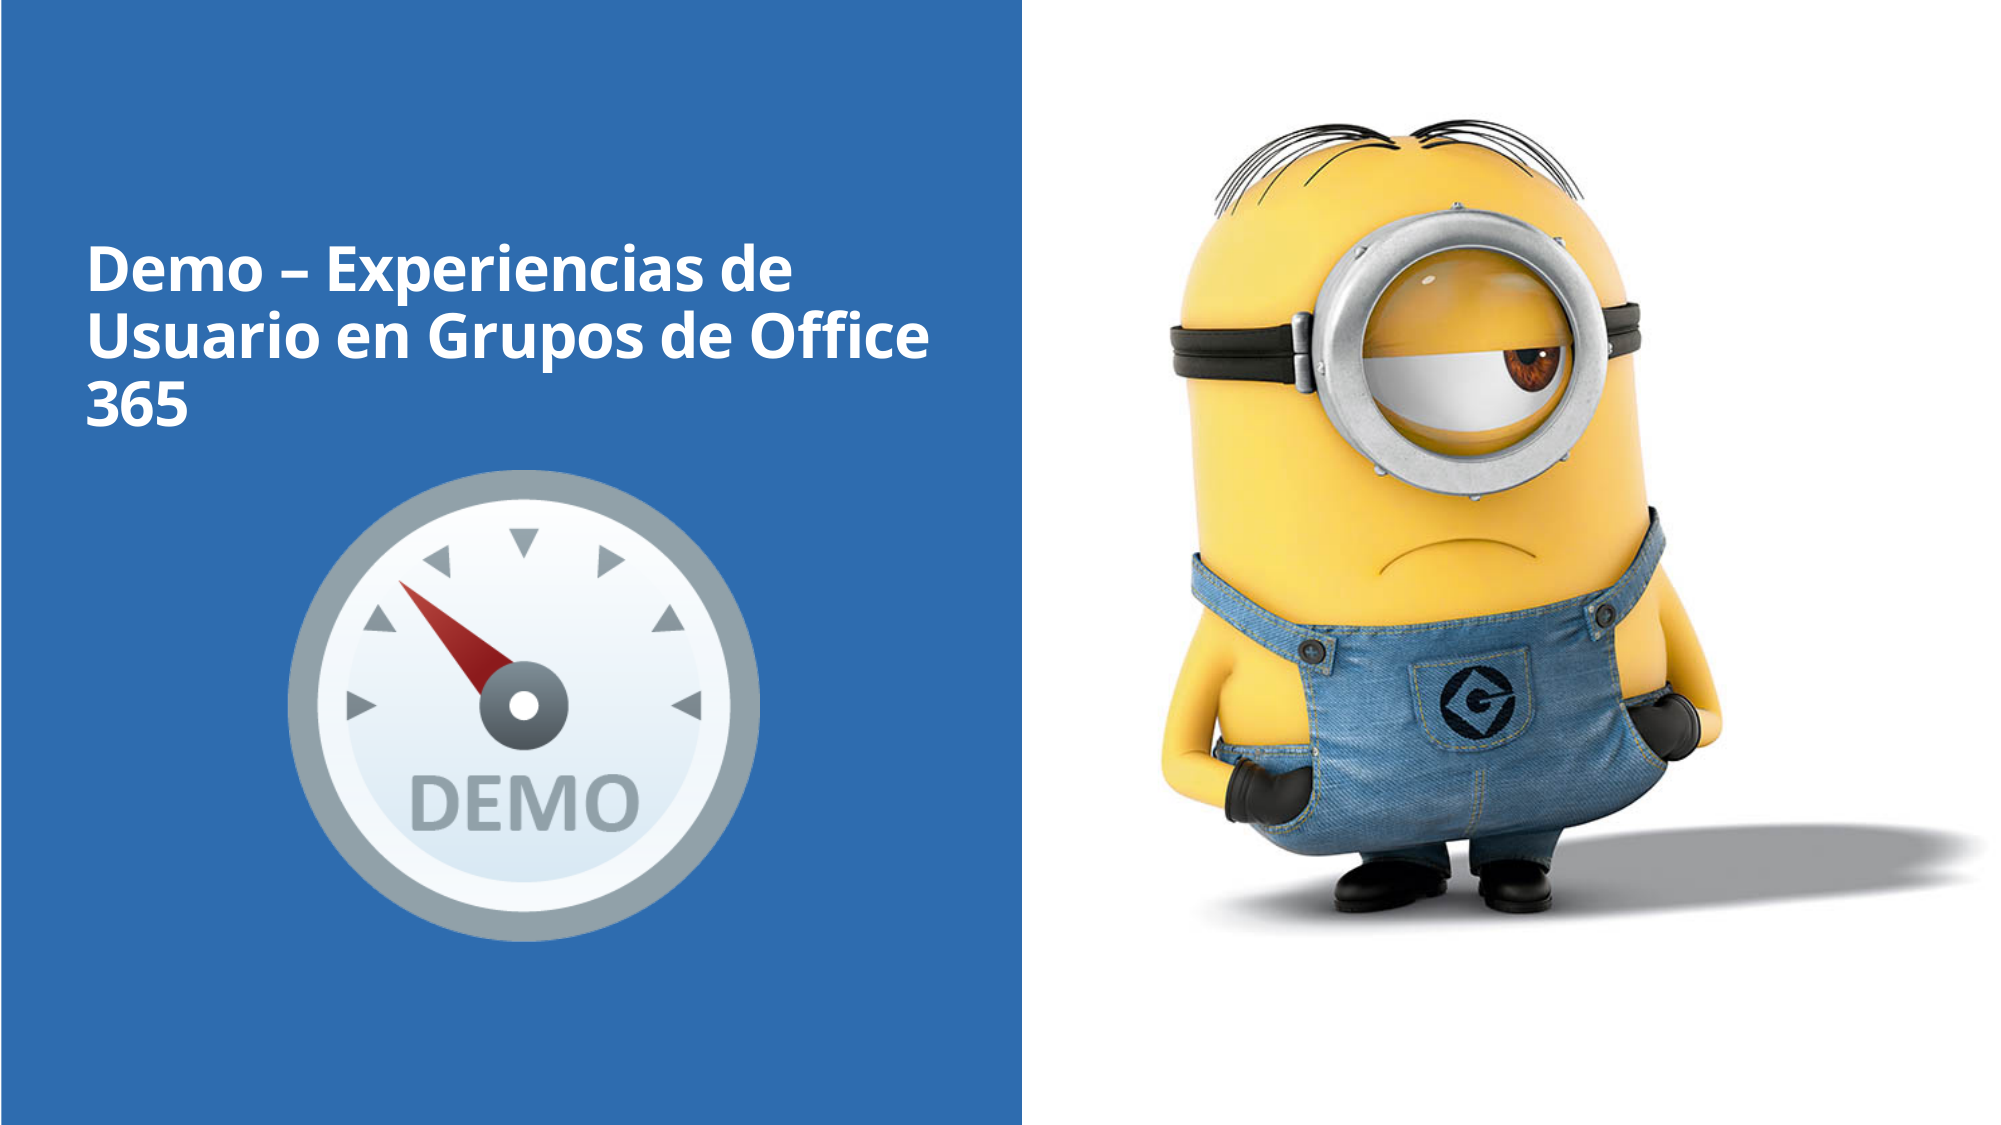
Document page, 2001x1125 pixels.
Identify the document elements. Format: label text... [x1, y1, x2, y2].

picture [1018, 0, 2000, 1125]
list Demo – Experiencias de Usuario en Grupos de Office 365 [85, 237, 977, 431]
picture [234, 470, 760, 983]
